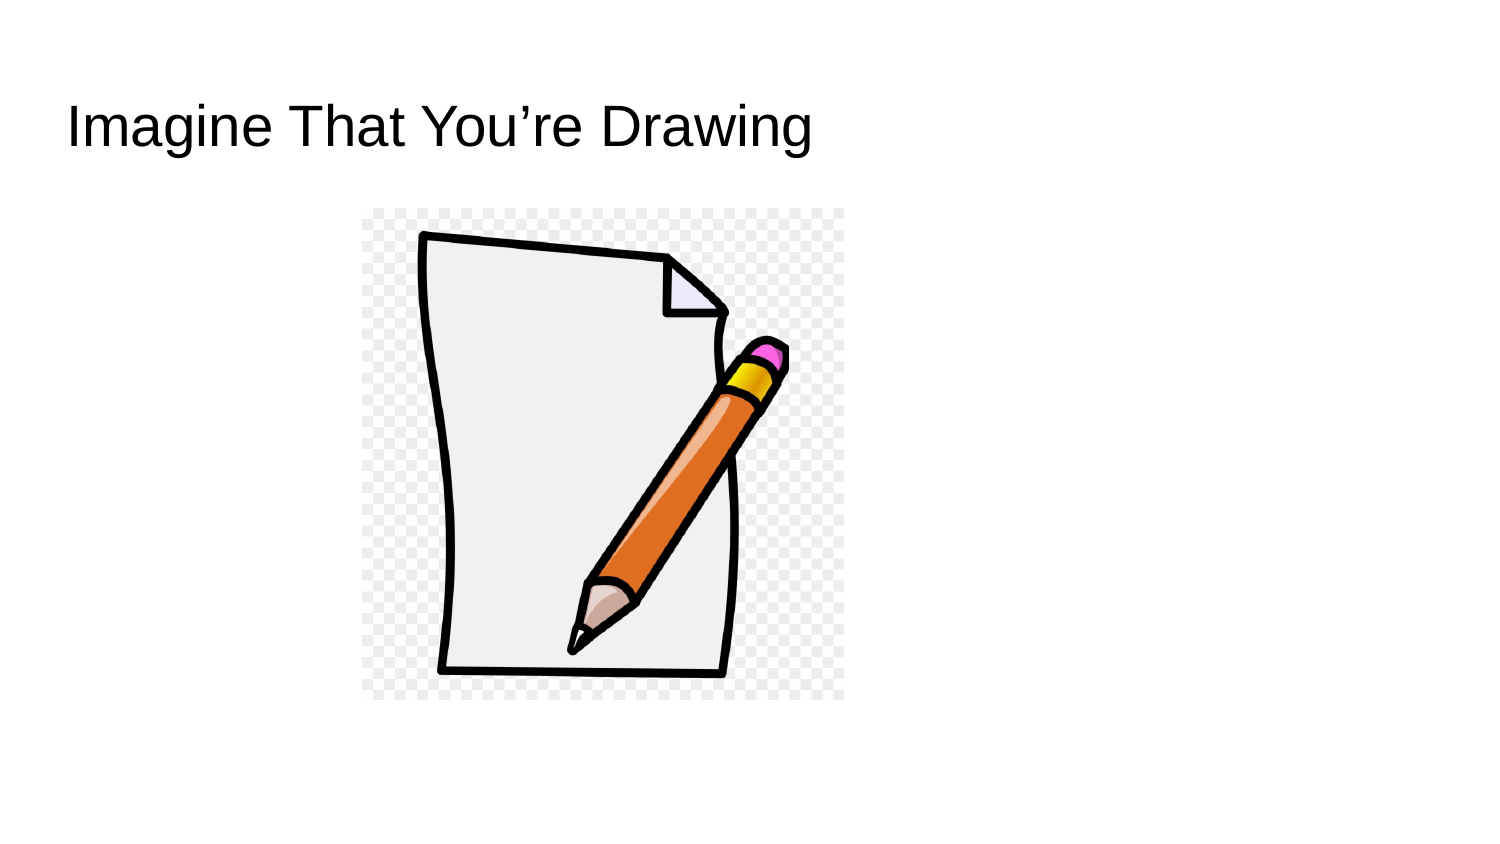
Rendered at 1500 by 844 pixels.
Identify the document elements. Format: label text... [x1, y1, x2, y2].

title Imagine That You’re Drawing [51, 72, 1449, 167]
picture [362, 207, 844, 701]
